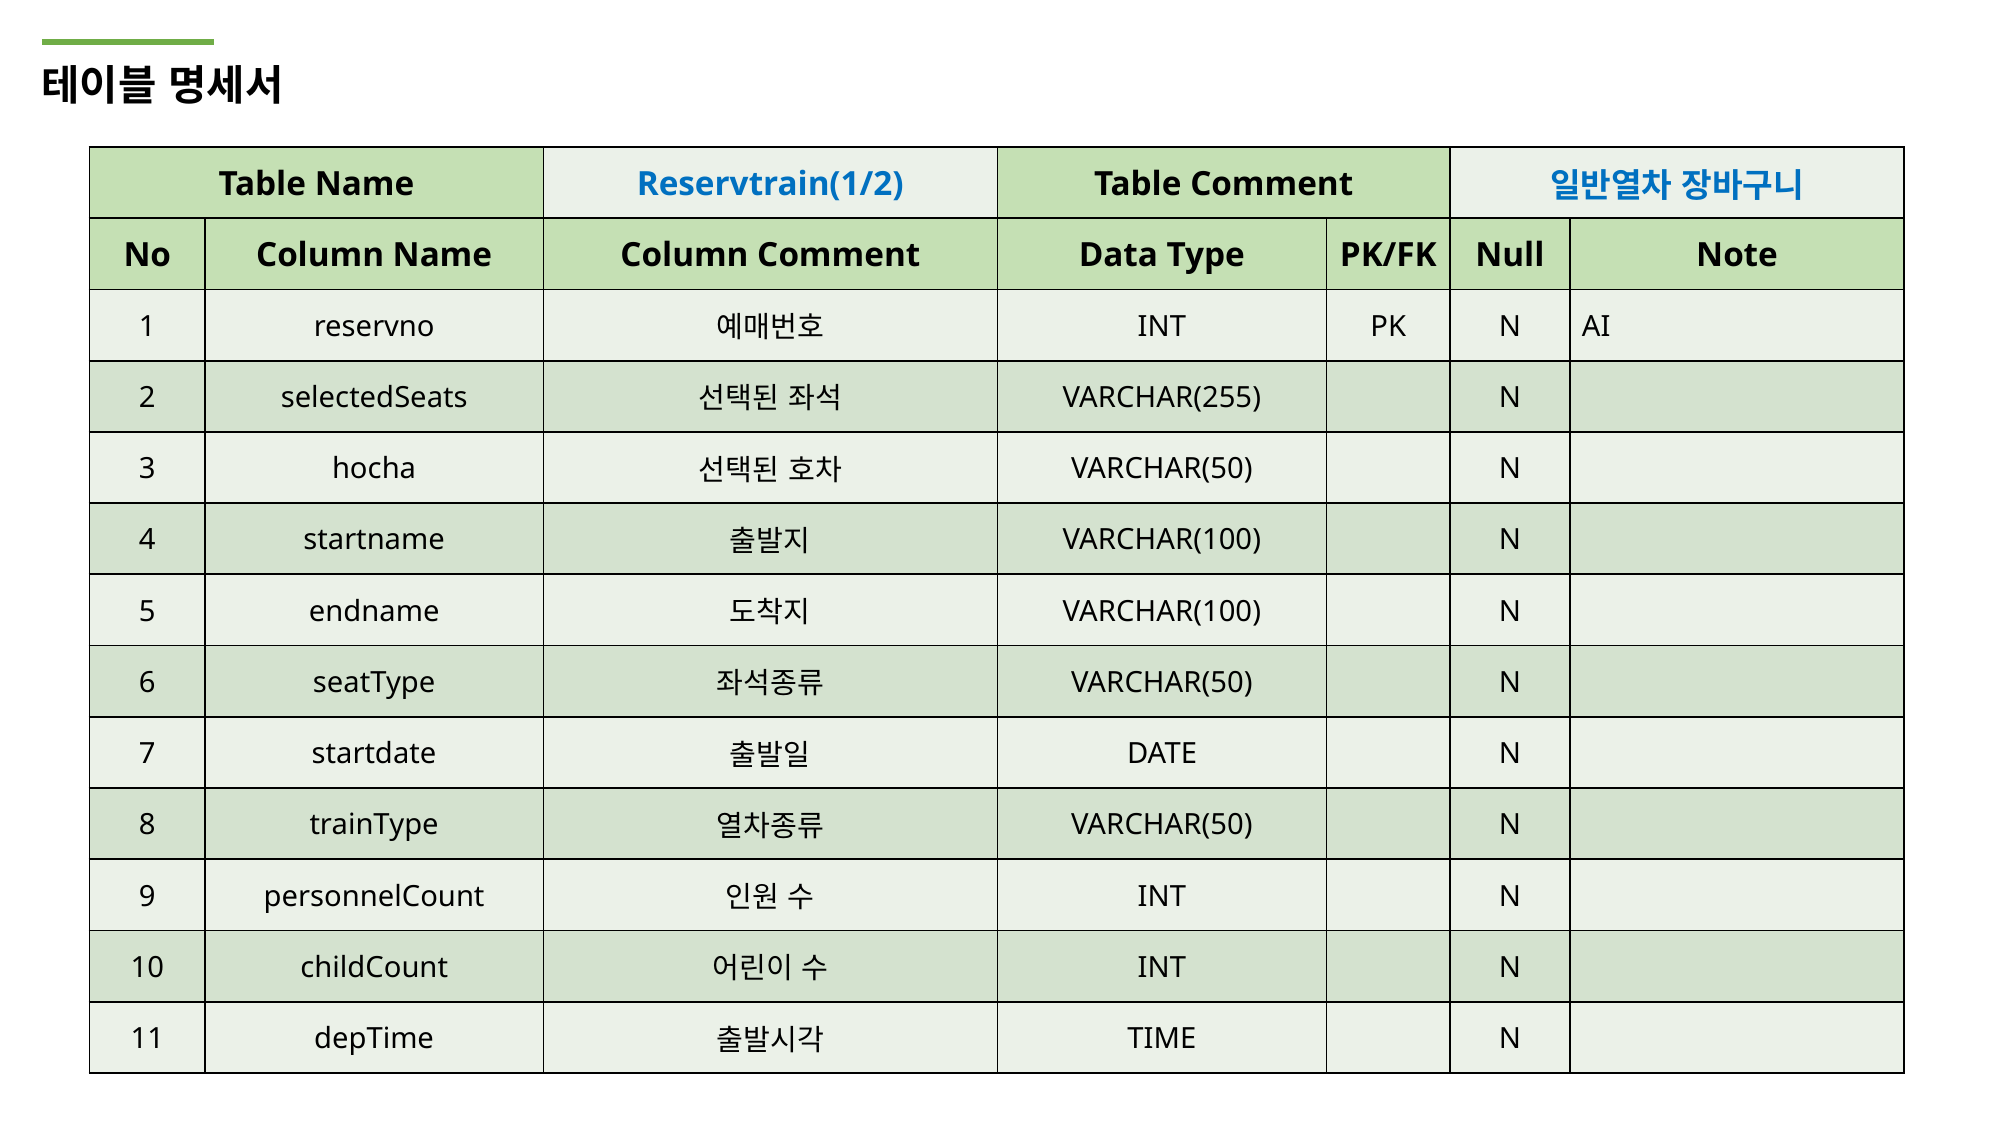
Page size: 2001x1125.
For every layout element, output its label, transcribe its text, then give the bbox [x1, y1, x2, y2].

table_cell reservno [206, 290, 543, 360]
table_cell N [1451, 1003, 1569, 1072]
table_cell 도착지 [544, 575, 997, 645]
table_cell [1571, 433, 1903, 502]
table_cell INT [998, 860, 1326, 930]
table_cell INT [998, 290, 1326, 360]
table_cell [1327, 789, 1449, 858]
table_cell [1327, 718, 1449, 787]
table_cell [1571, 1003, 1903, 1072]
table_cell depTime [206, 1003, 543, 1072]
table_cell [1327, 1003, 1449, 1072]
table_cell 선택된 좌석 [544, 362, 997, 431]
table_cell 예매번호 [544, 290, 997, 360]
table_cell Note [1571, 219, 1903, 289]
table_cell selectedSeats [206, 362, 543, 431]
table_cell N [1451, 290, 1569, 360]
table_cell [1327, 931, 1449, 1001]
table_cell 인원 수 [544, 860, 997, 930]
table_cell N [1451, 860, 1569, 930]
table_cell TIME [998, 1003, 1326, 1072]
table_cell seatType [206, 646, 543, 716]
table_header Reservtrain(1/2) [544, 148, 997, 217]
table_cell 1 [90, 290, 204, 360]
table_cell VARCHAR(100) [998, 575, 1326, 645]
table_cell VARCHAR(255) [998, 362, 1326, 431]
table_cell 11 [90, 1003, 204, 1072]
table_header Table Name [90, 148, 543, 217]
table_cell 3 [90, 433, 204, 502]
table_cell personnelCount [206, 860, 543, 930]
table_cell PK [1327, 290, 1449, 360]
table_cell 7 [90, 718, 204, 787]
table_cell 2 [90, 362, 204, 431]
table_cell 좌석종류 [544, 646, 997, 716]
table_cell Column Name [206, 219, 543, 289]
table_cell [1571, 789, 1903, 858]
table_cell 9 [90, 860, 204, 930]
table_cell N [1451, 646, 1569, 716]
table_cell 10 [90, 931, 204, 1001]
table_cell Null [1451, 219, 1569, 289]
table_cell VARCHAR(50) [998, 433, 1326, 502]
table_cell startdate [206, 718, 543, 787]
table_cell 어린이 수 [544, 931, 997, 1001]
table_cell AI [1571, 290, 1903, 360]
table_cell 출발일 [544, 718, 997, 787]
table_cell 열차종류 [544, 789, 997, 858]
table_cell No [90, 219, 204, 289]
table_cell [1571, 718, 1903, 787]
table_cell 출발시각 [544, 1003, 997, 1072]
table_cell [1327, 646, 1449, 716]
table_header 일반열차 장바구니 [1451, 148, 1903, 217]
table_cell [1327, 575, 1449, 645]
table_cell startname [206, 504, 543, 573]
table_cell [1327, 860, 1449, 930]
table_cell 출발지 [544, 504, 997, 573]
table_cell 5 [90, 575, 204, 645]
table_cell 8 [90, 789, 204, 858]
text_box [26, 42, 623, 118]
table_cell VARCHAR(50) [998, 646, 1326, 716]
table_cell [1327, 362, 1449, 431]
table_cell [1571, 931, 1903, 1001]
table_cell [1571, 575, 1903, 645]
table_cell Data Type [998, 219, 1326, 289]
table_cell 4 [90, 504, 204, 573]
table_cell hocha [206, 433, 543, 502]
table_cell endname [206, 575, 543, 645]
table_cell N [1451, 718, 1569, 787]
table_cell N [1451, 575, 1569, 645]
table_cell N [1451, 504, 1569, 573]
table_cell PK/FK [1327, 219, 1449, 289]
table_cell [1571, 860, 1903, 930]
table_cell N [1451, 362, 1569, 431]
table_cell [1327, 433, 1449, 502]
table_cell N [1451, 931, 1569, 1001]
table_cell [1571, 362, 1903, 431]
table_cell 6 [90, 646, 204, 716]
table_cell [1571, 646, 1903, 716]
table_cell N [1451, 433, 1569, 502]
table_cell childCount [206, 931, 543, 1001]
table_cell trainType [206, 789, 543, 858]
table_cell VARCHAR(100) [998, 504, 1326, 573]
table_cell [1327, 504, 1449, 573]
table_cell DATE [998, 718, 1326, 787]
table_header Table Comment [998, 148, 1449, 217]
table_cell 선택된 호차 [544, 433, 997, 502]
table_cell VARCHAR(50) [998, 789, 1326, 858]
table_cell N [1451, 789, 1569, 858]
table_cell [1571, 504, 1903, 573]
table_cell INT [998, 931, 1326, 1001]
table_cell Column Comment [544, 219, 997, 289]
